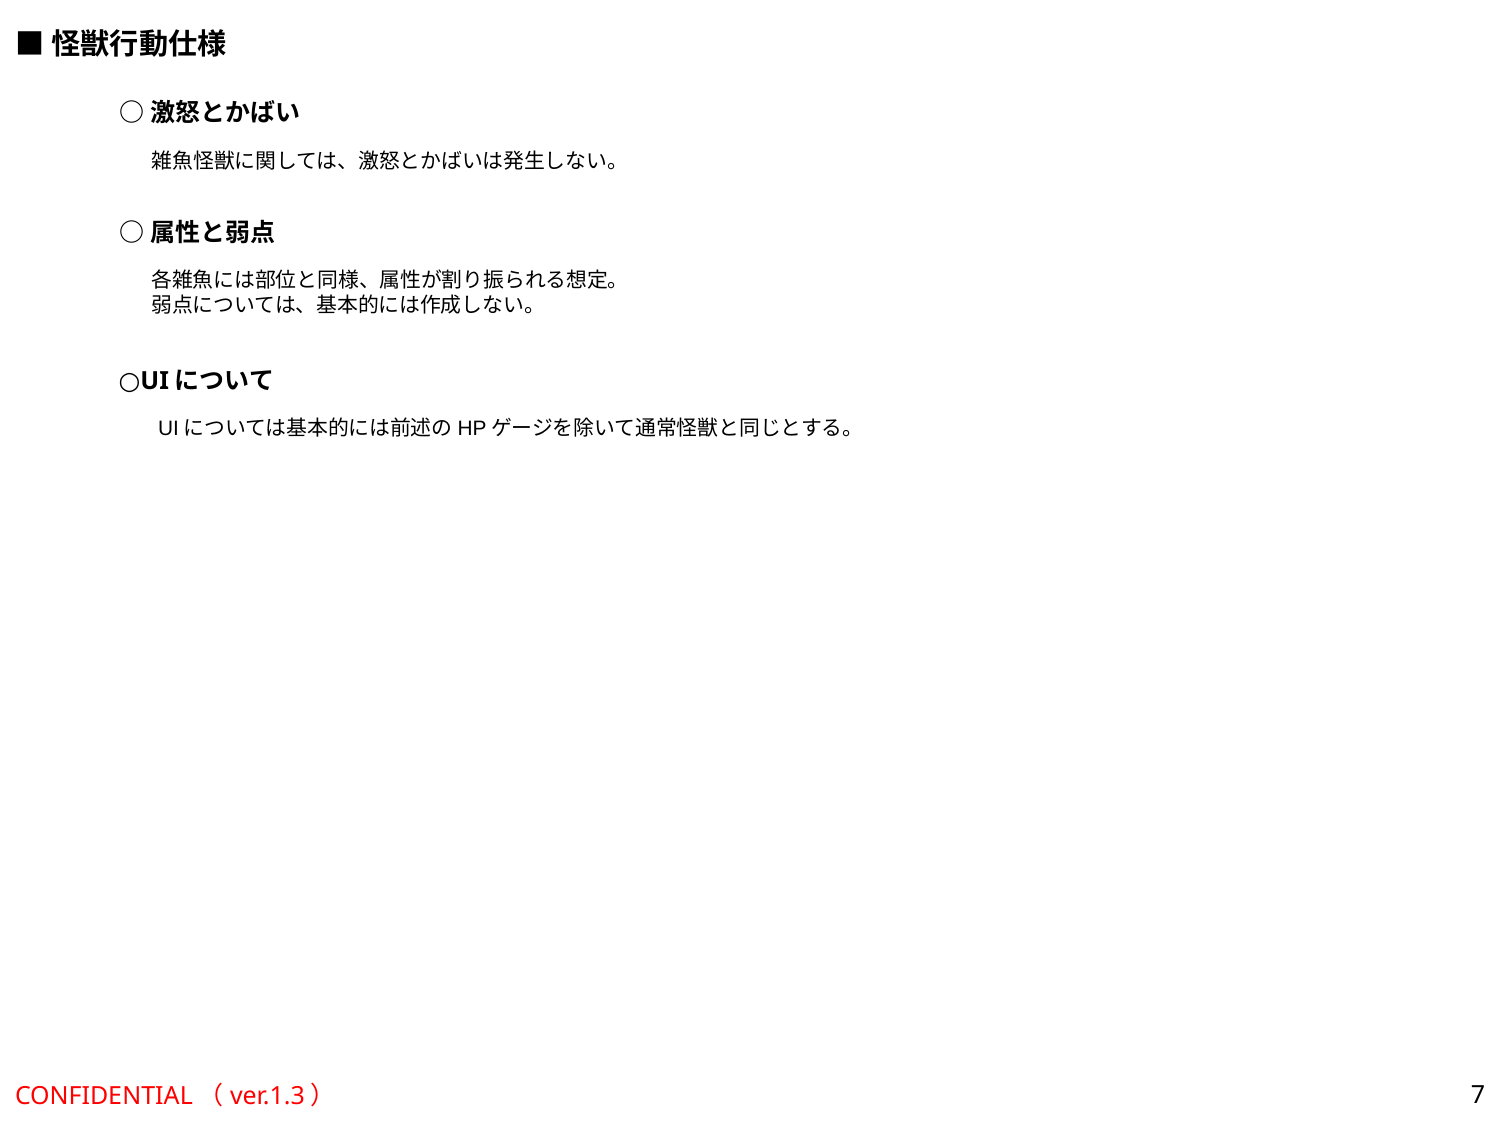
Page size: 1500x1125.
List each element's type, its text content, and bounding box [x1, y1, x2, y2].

text_box 各雑魚には部位と同様、属性が割り振られる想定。 弱点については、基本的には作成しない。 [136, 259, 644, 325]
text_box UIについては基本的には前述のHPゲージを除いて通常怪獣と同じとする。 [143, 407, 879, 447]
text_box 雑魚怪獣に関しては、激怒とかばいは発生しない。 [137, 139, 644, 180]
footer CONFIDENTIAL（ver.1.3） [0, 1064, 507, 1125]
text_box ○属性と弱点 [104, 209, 291, 254]
text_box ■怪獣行動仕様 [0, 17, 242, 68]
slide_number 7 [1162, 1065, 1500, 1125]
text_box ○UIについて [103, 356, 290, 402]
text_box ○激怒とかばい [104, 89, 316, 135]
